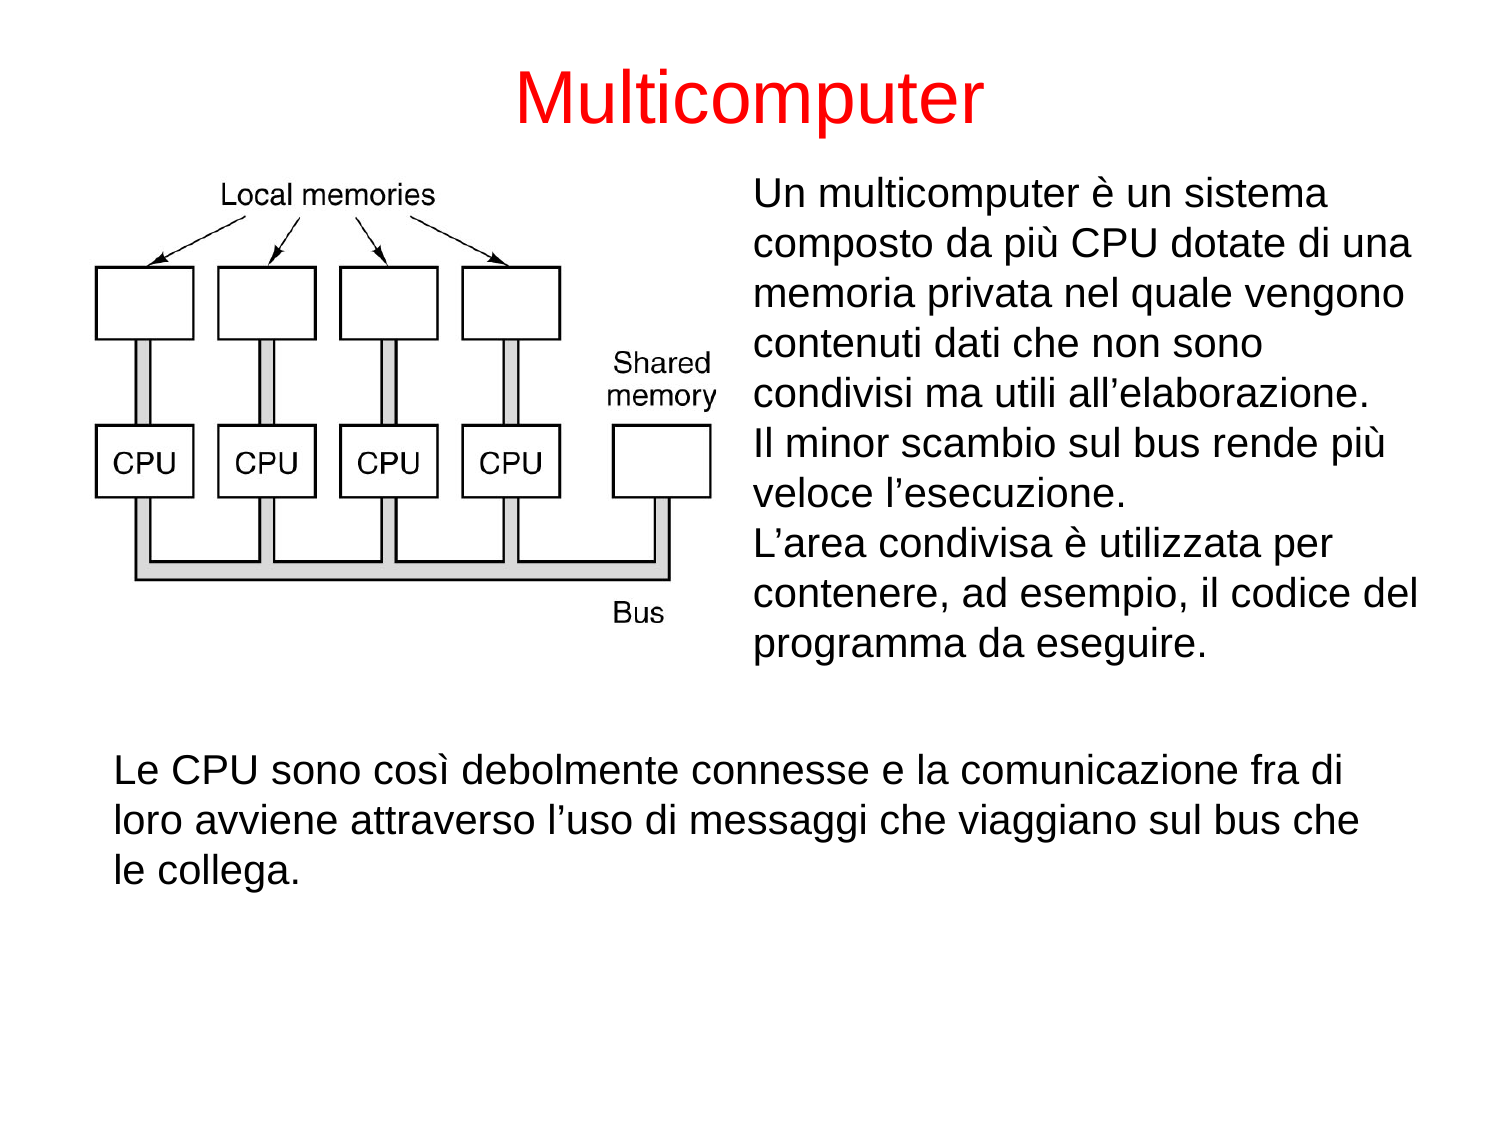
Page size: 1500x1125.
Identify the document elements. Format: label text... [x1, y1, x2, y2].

text_box Le CPU sono così debolmente connesse e la comunicazione fra di loro avviene attraverso l’uso di messaggi che viaggiano sul bus che le collega. [98, 735, 1419, 900]
picture [60, 161, 717, 650]
text_box Un multicomputer è un sistema composto da più CPU dotate di una memoria privata nel quale vengono contenuti dati che non sono condivisi ma utili all’elaborazione. Il minor scambio sul bus rende più veloce l’esecuzione. L’area condivisa è utilizzata per contenere, ad esempio, il codice del programma da eseguire. [738, 158, 1444, 673]
title Multicomputer [0, 0, 1500, 188]
